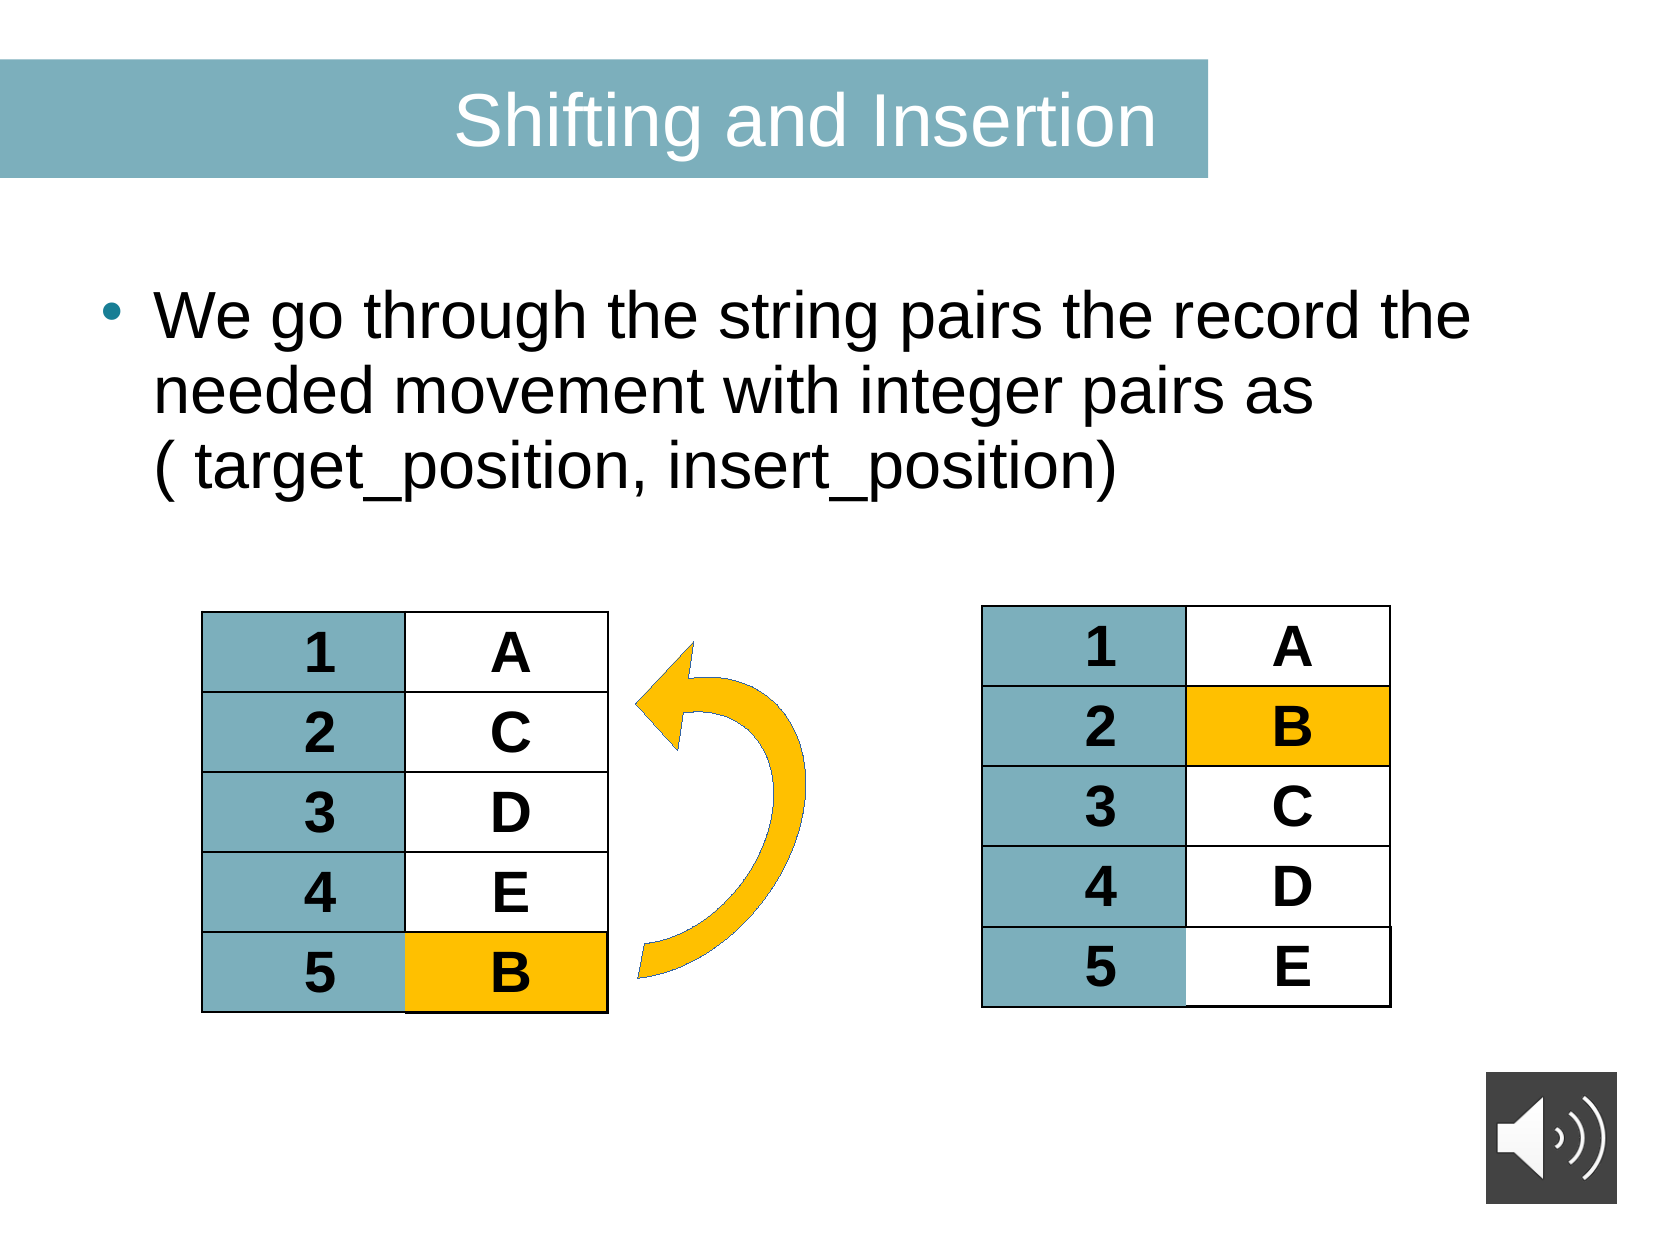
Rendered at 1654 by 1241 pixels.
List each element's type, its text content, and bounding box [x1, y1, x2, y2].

text_box We go through the string pairs the record the needed movement with integer pairs as ( target_position, insert_position) [82, 278, 1530, 525]
table_cell C [1187, 767, 1389, 845]
text_box [0, 59, 133, 178]
table_cell B [1187, 687, 1389, 765]
table_header 1 [983, 607, 1185, 685]
picture [1484, 1071, 1619, 1205]
table_cell 5 [983, 928, 1186, 1006]
text_box Shifting and Insertion [133, 55, 1480, 178]
table_cell 4 [983, 847, 1185, 926]
table_cell 3 [983, 767, 1185, 845]
table_header A [1187, 607, 1389, 685]
text_box [635, 641, 806, 979]
table_cell E [1186, 928, 1389, 1005]
text_box [82, 525, 809, 1121]
table_cell 2 [983, 687, 1185, 765]
table_cell D [1187, 847, 1389, 926]
